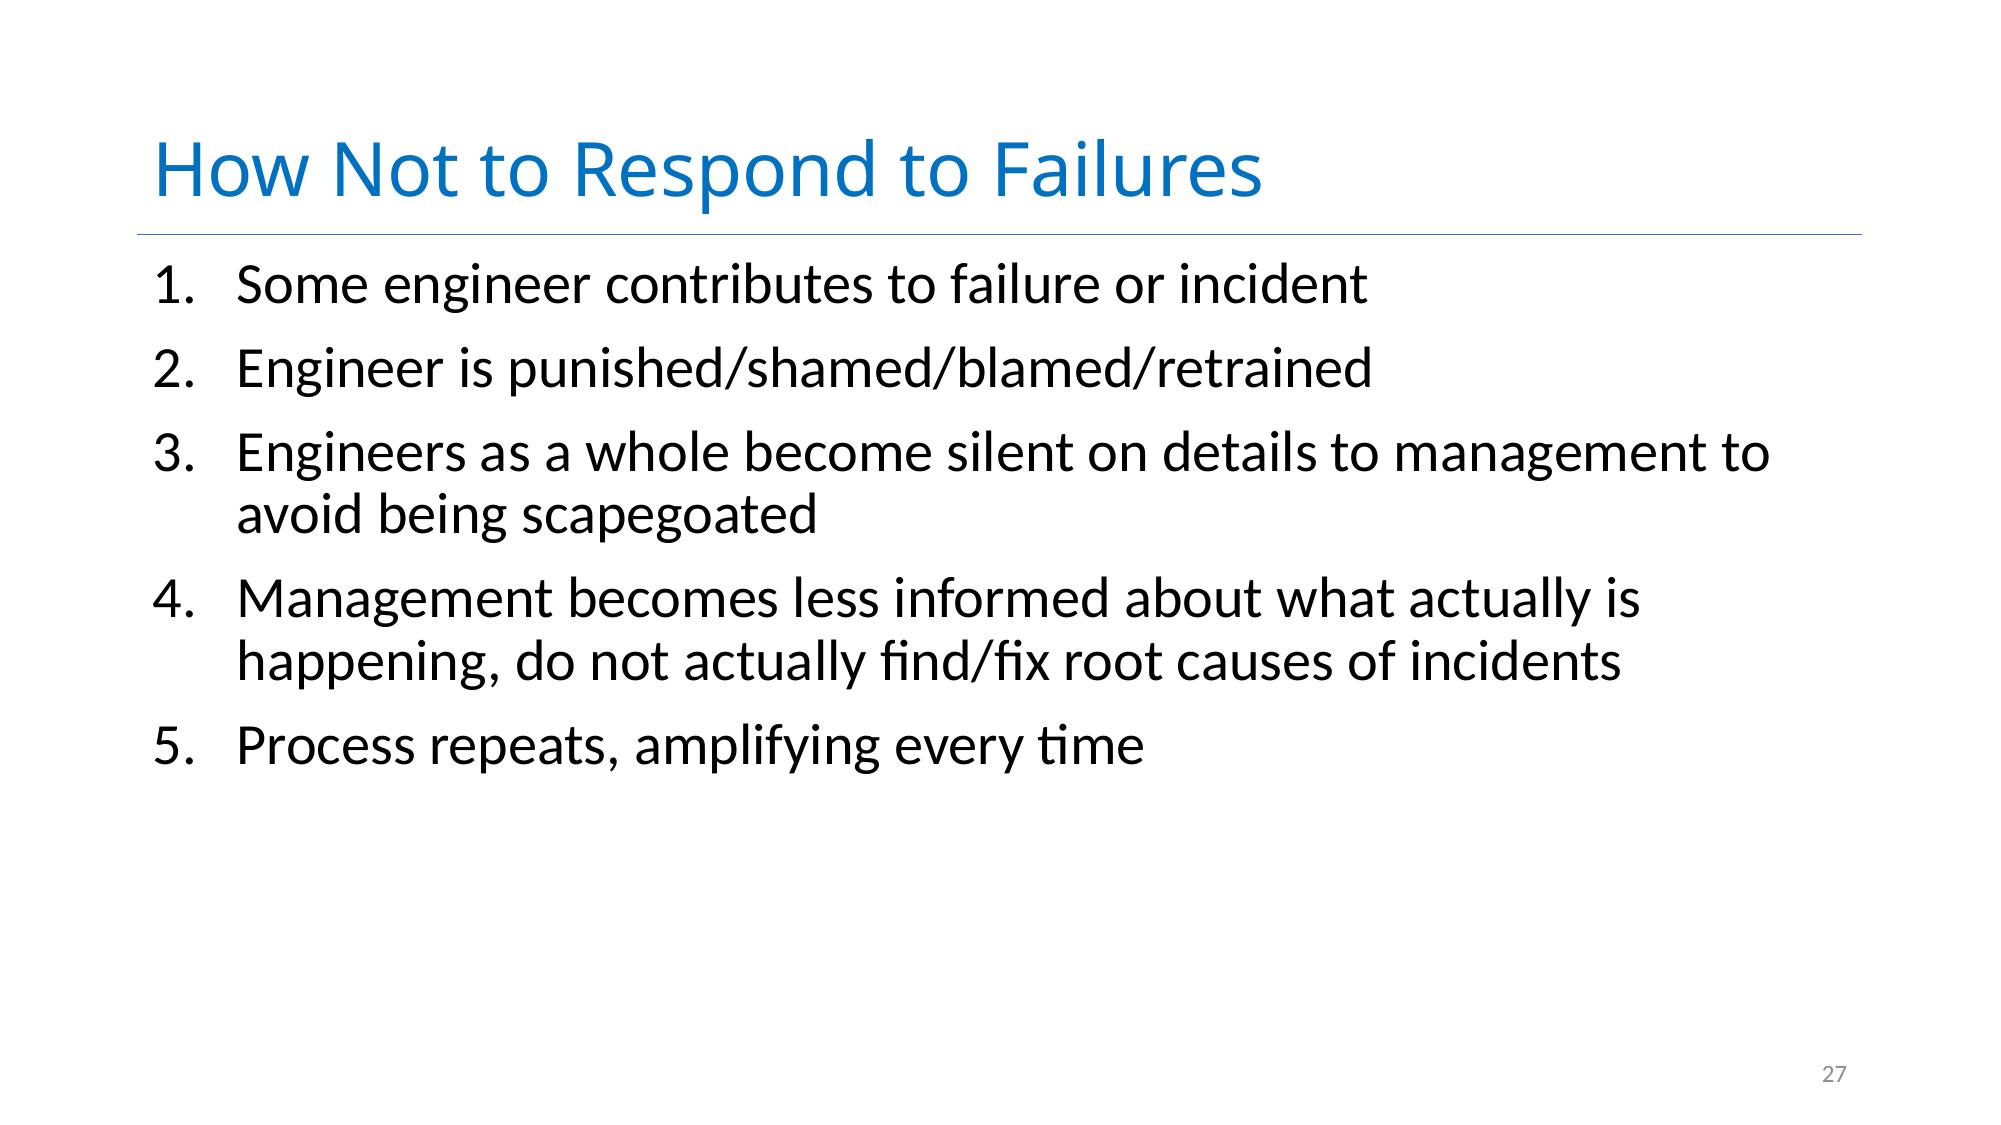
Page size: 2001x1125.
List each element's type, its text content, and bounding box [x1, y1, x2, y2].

title How Not to Respond to Failures [137, 3, 1863, 221]
slide_number 27 [1412, 1042, 1863, 1103]
list Some engineer contributes to failure or incident Engineer is punished/shamed/blamed/retrained Engineers as a whole become silent on details to management to avoid being scapegoated Management becomes less informed about what actually is happening, do not actually find/fix root causes of incidents Process repeats, amplifying every time [137, 246, 1863, 960]
